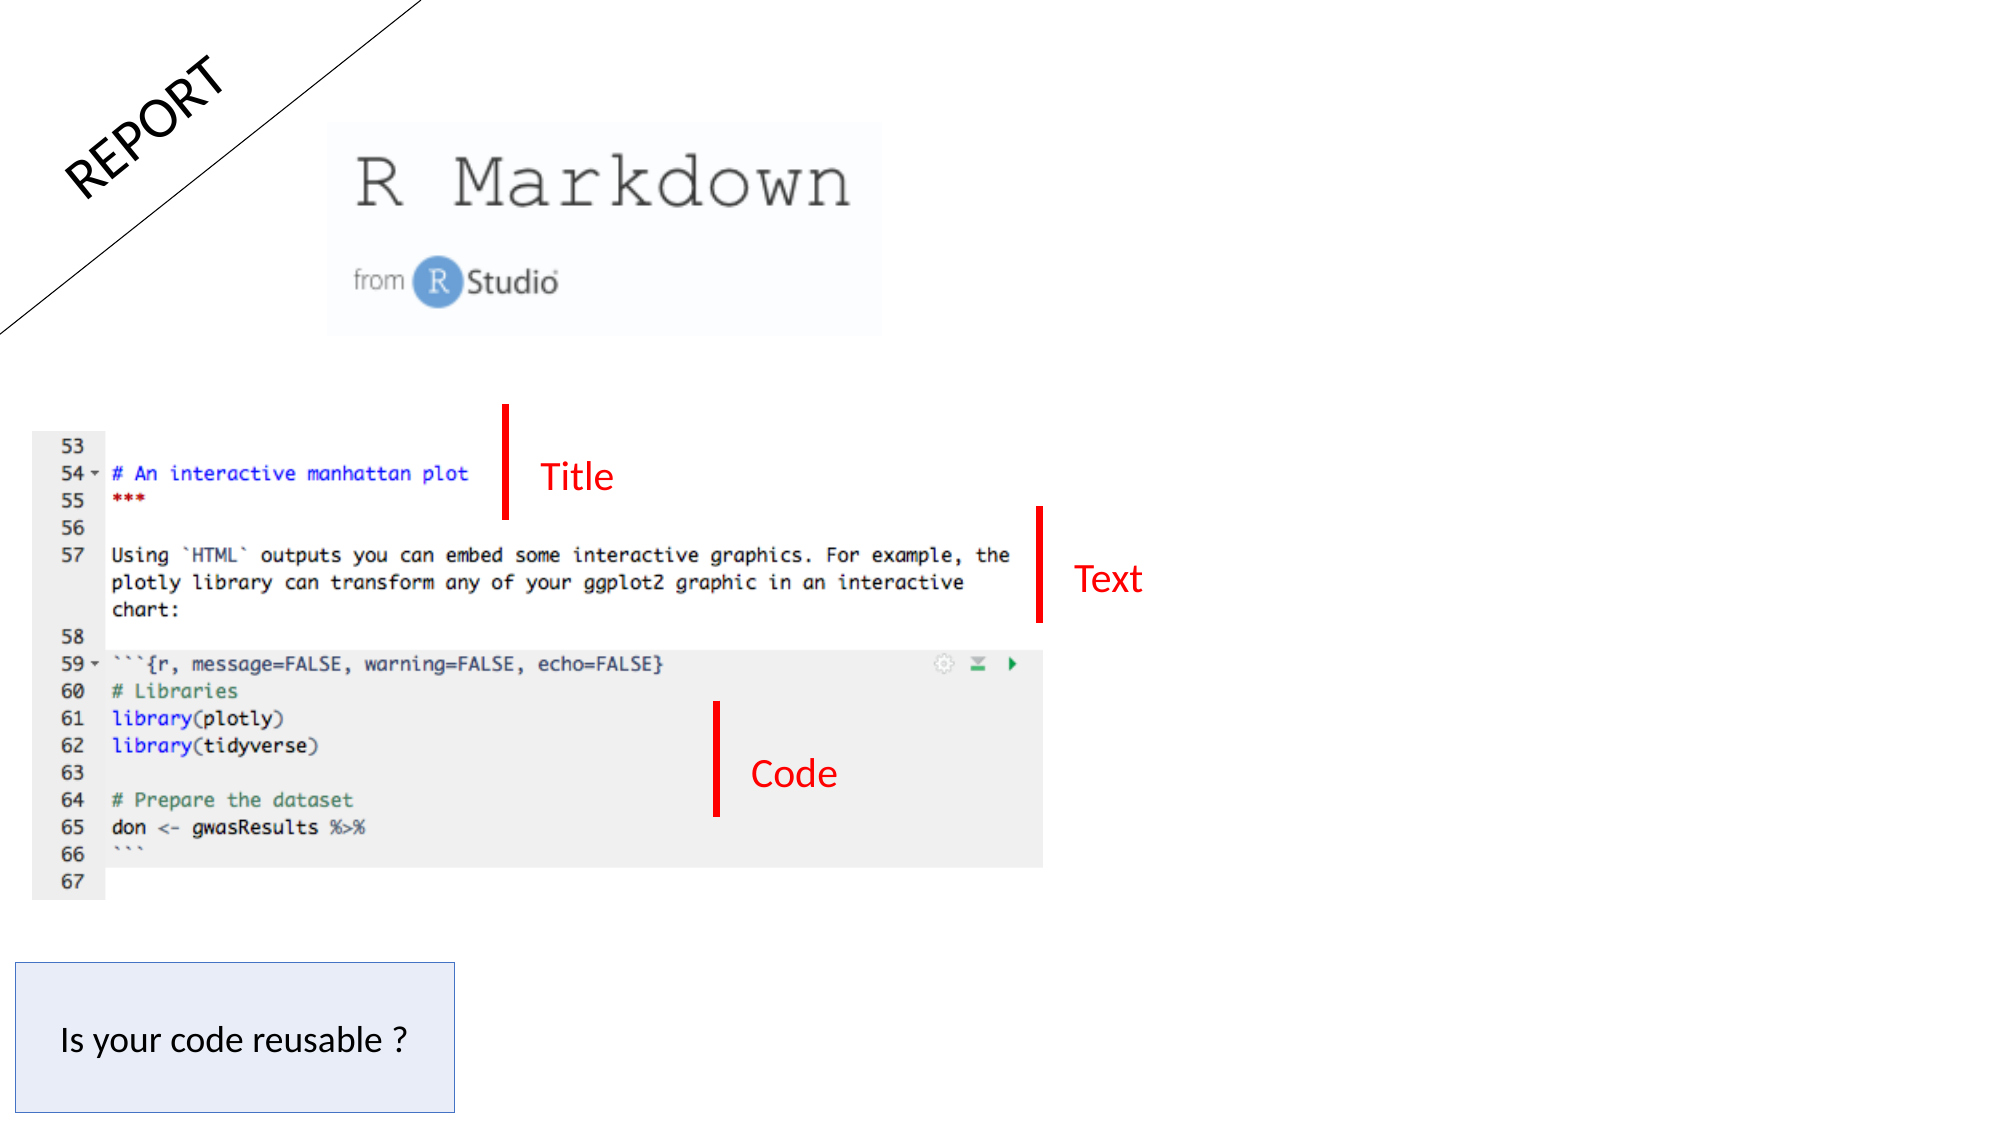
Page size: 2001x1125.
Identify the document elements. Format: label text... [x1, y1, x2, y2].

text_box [0, 0, 421, 335]
picture [31, 431, 1043, 900]
text_box Text [1059, 543, 1217, 609]
picture [327, 122, 882, 336]
text_box Is your code reusable ? [15, 962, 455, 1113]
